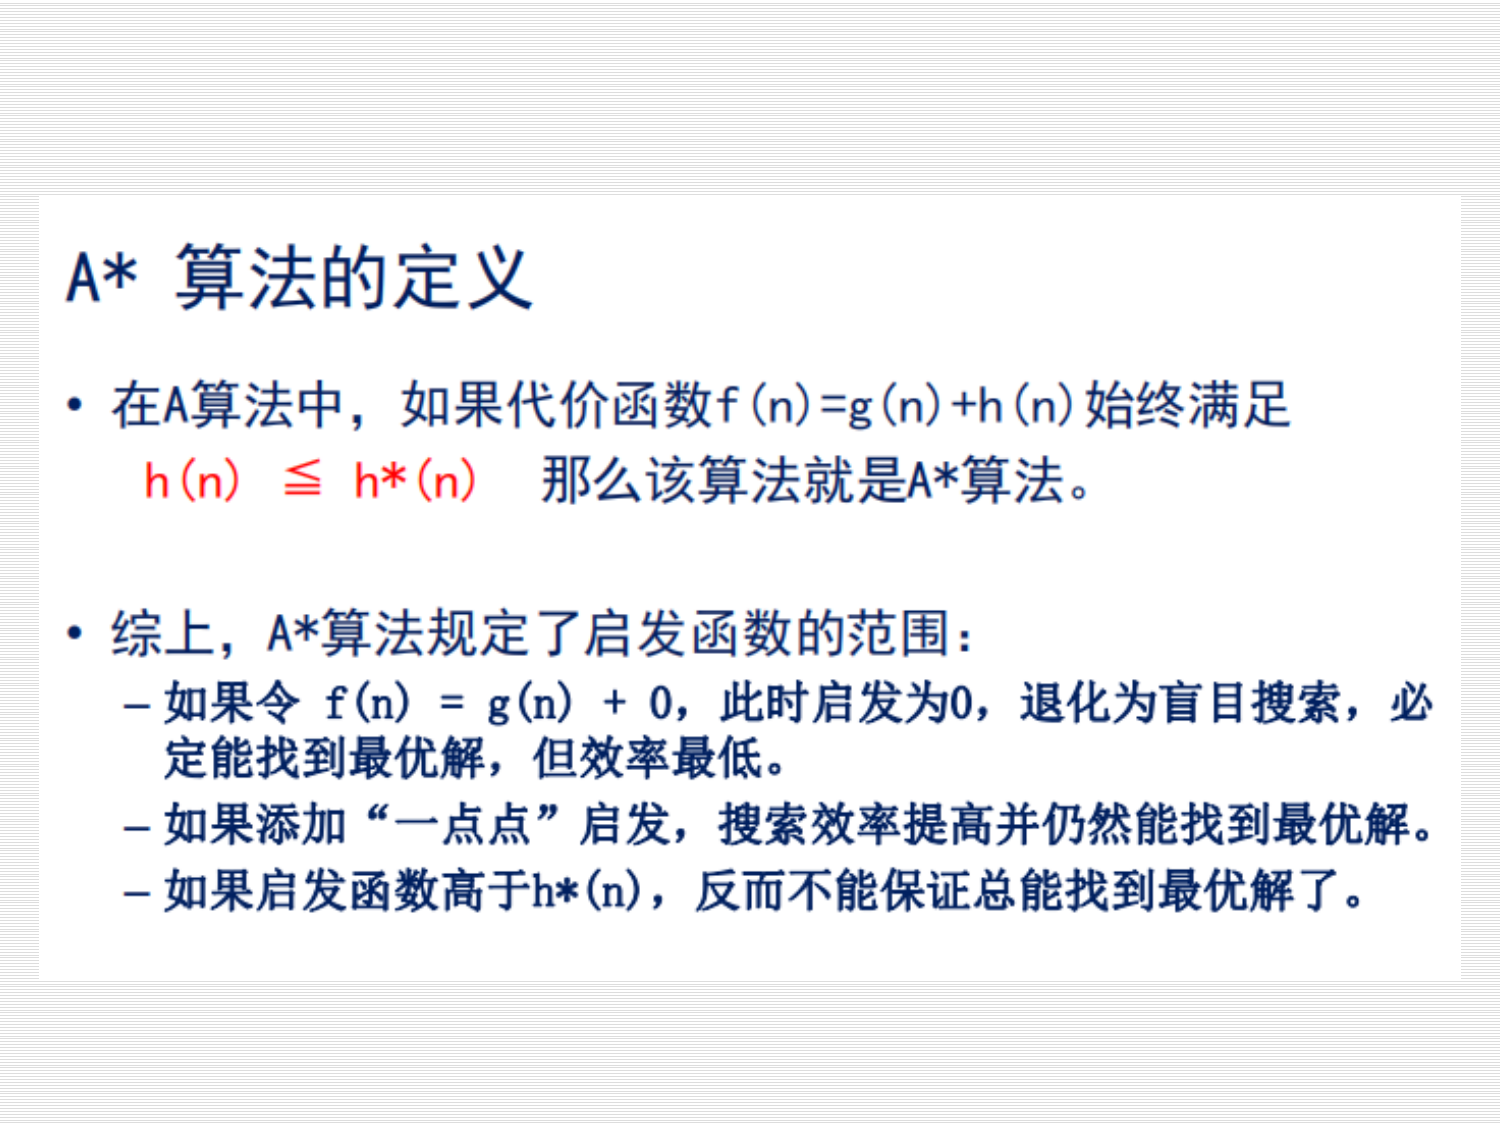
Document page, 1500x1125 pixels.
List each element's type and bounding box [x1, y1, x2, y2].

list [39, 195, 1461, 980]
